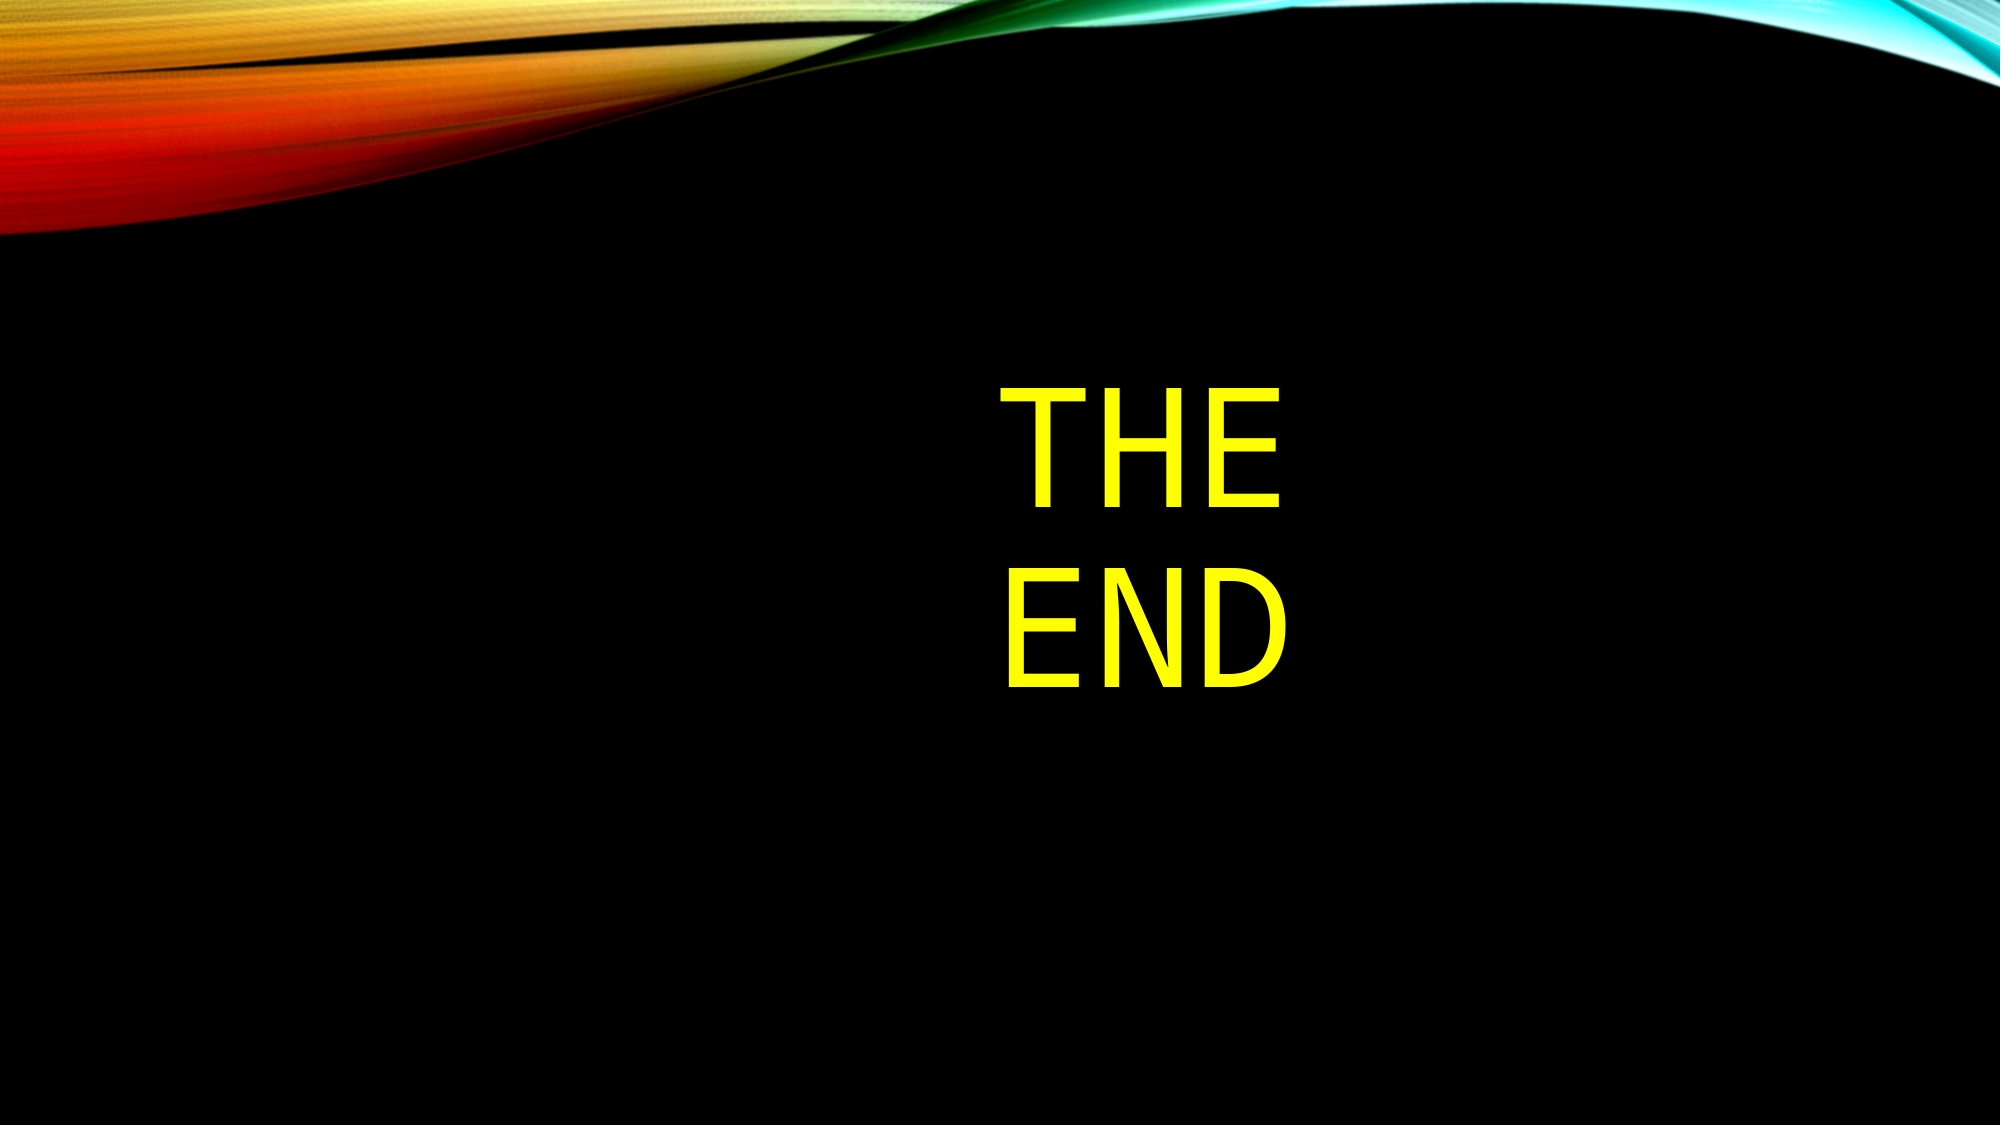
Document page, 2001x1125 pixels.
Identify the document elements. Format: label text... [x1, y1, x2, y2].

title THE END [691, 319, 1309, 769]
picture [0, 0, 2000, 237]
